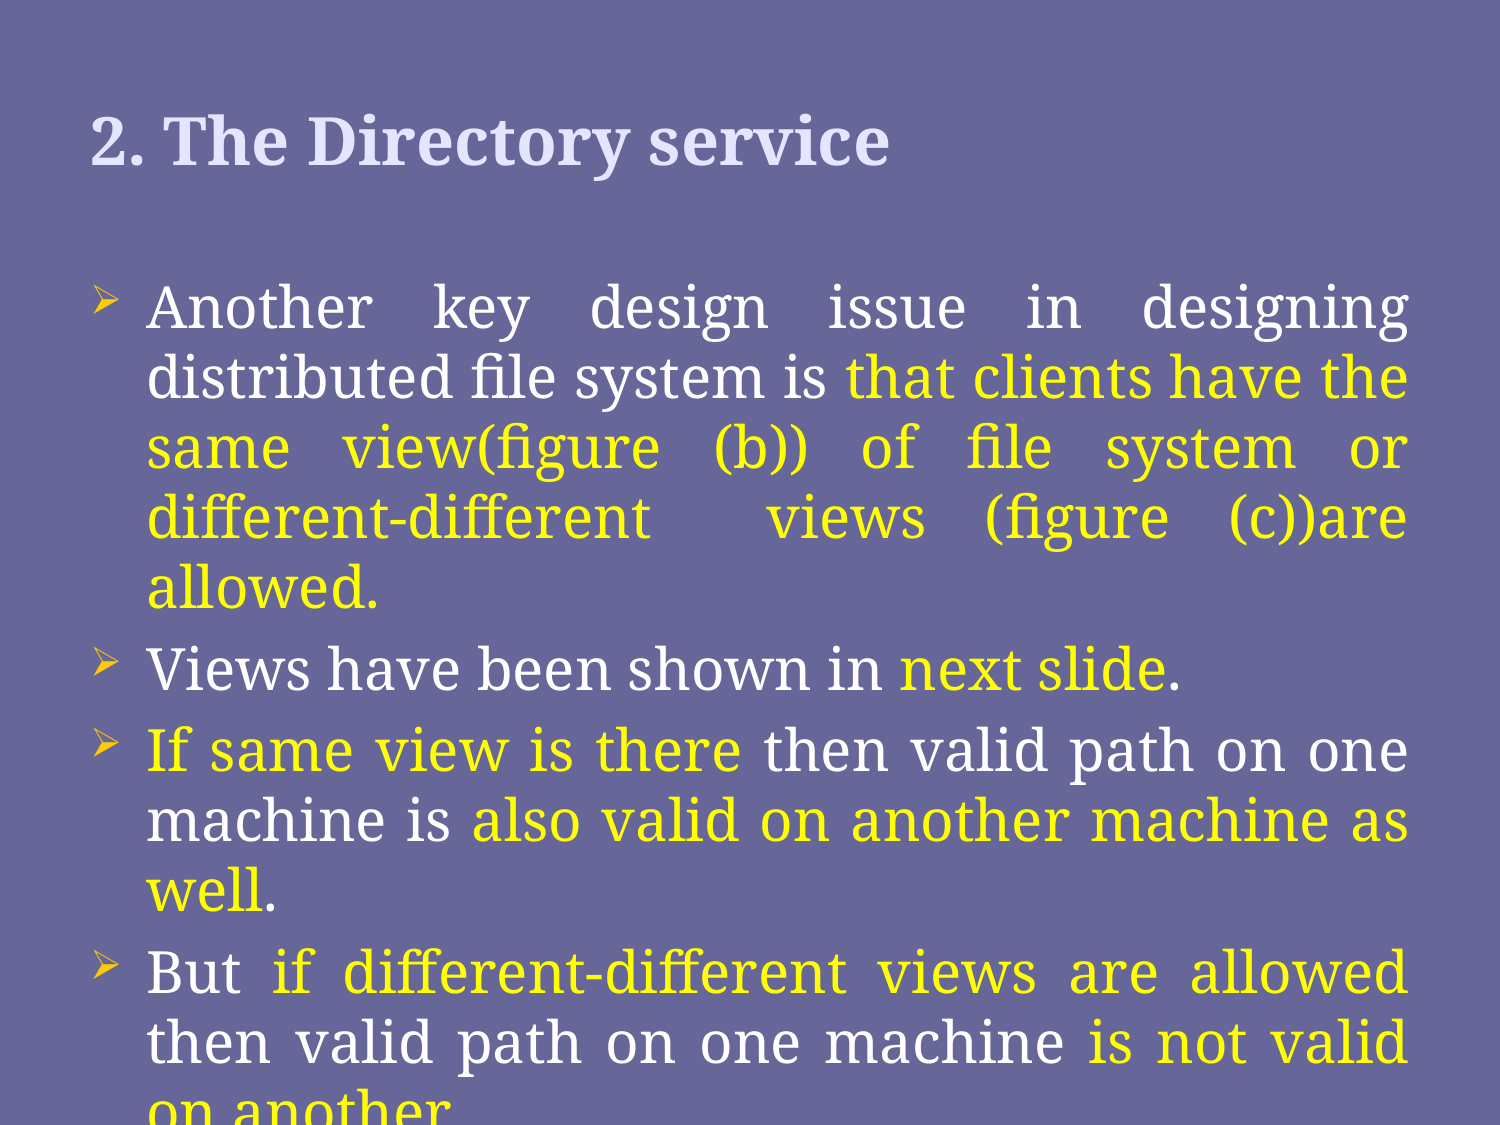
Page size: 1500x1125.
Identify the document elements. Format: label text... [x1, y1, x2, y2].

list Another key design issue in designing distributed file system is that clients have the same view(figure (b)) of file system or different-different views (figure (c))are allowed. Views have been shown in next slide. If same view is there then valid path on one machine is also valid on another machine as well. But if different-different views are allowed then valid path on one machine is not valid on another. [74, 262, 1426, 1006]
title 2. The Directory service [74, 44, 1426, 233]
